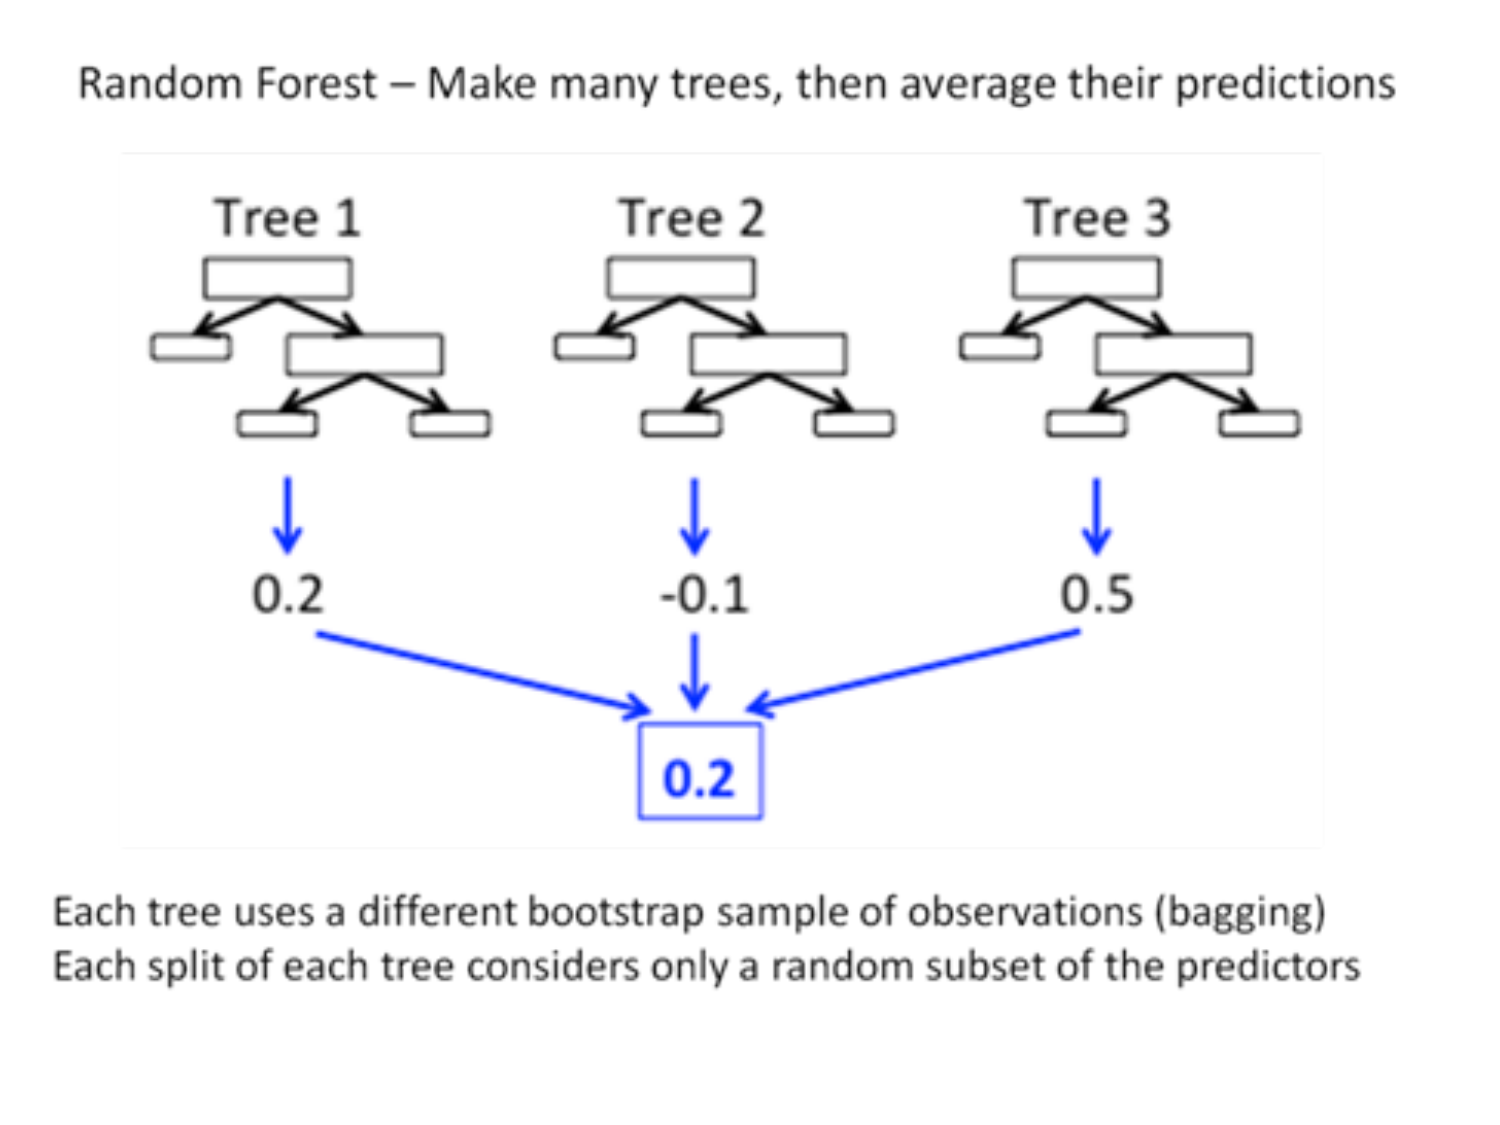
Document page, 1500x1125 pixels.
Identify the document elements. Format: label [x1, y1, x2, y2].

picture [24, 37, 1500, 1051]
